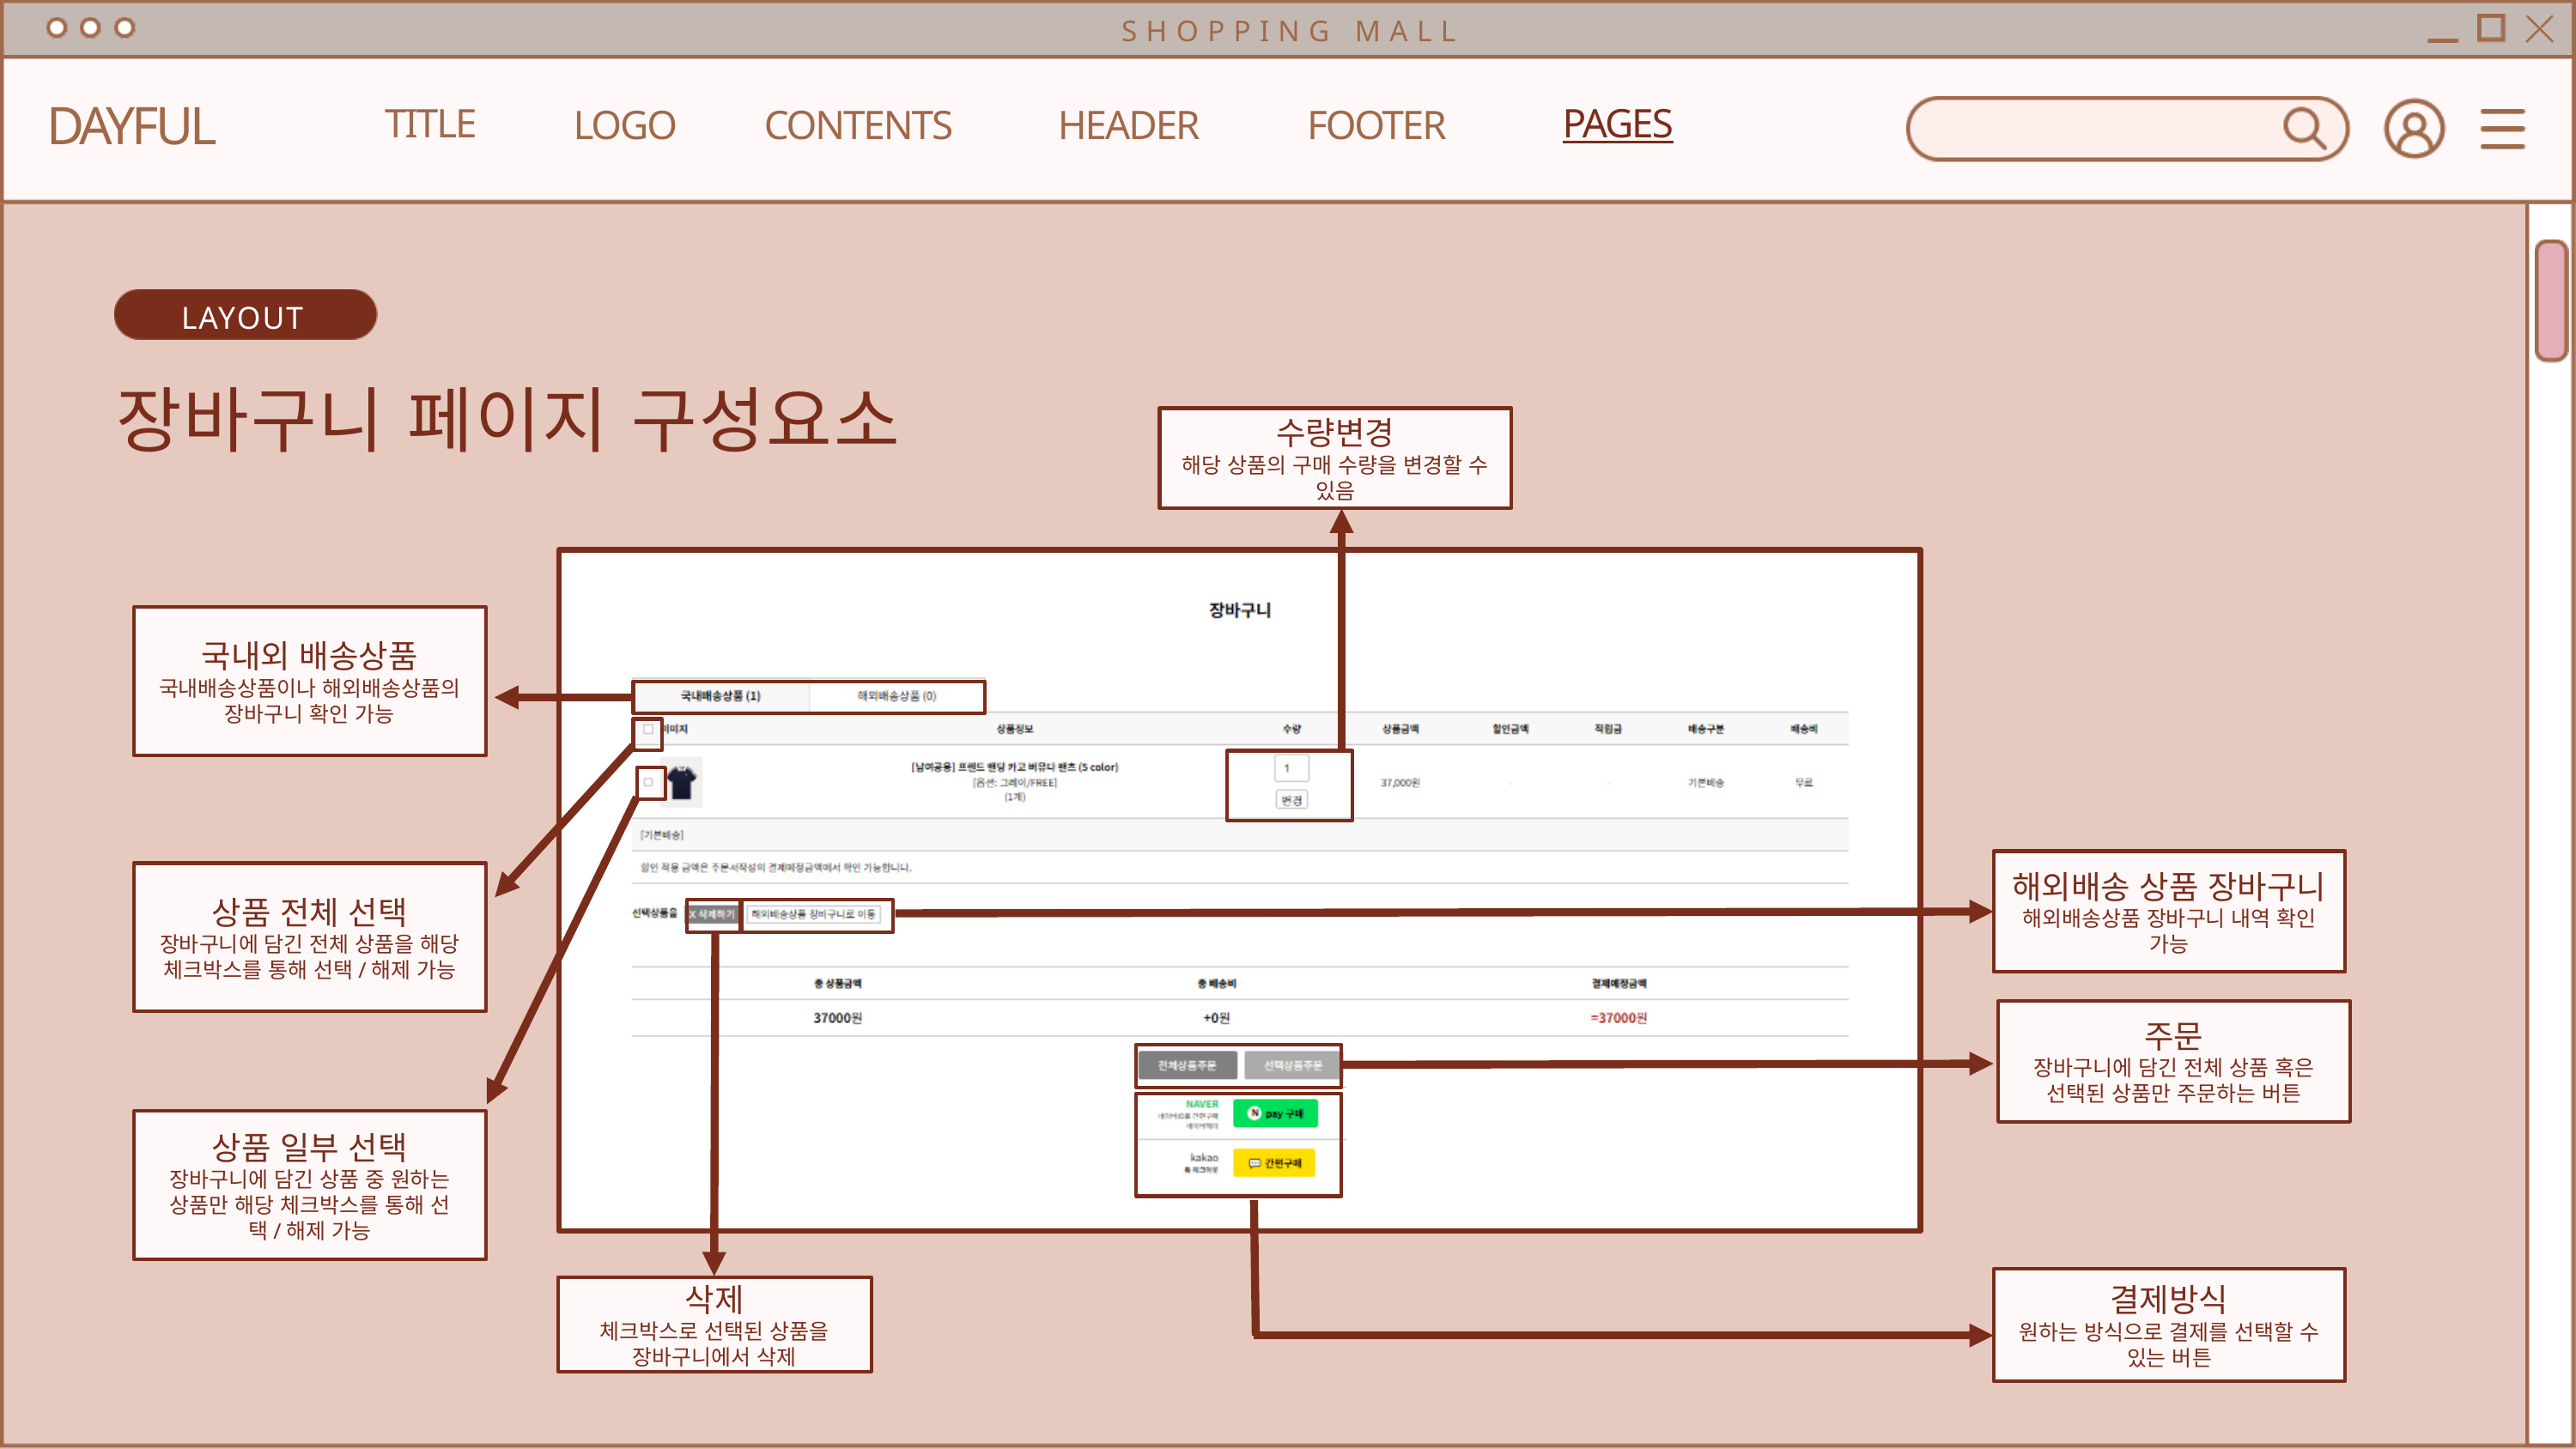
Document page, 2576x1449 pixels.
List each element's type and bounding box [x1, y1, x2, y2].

text_box [486, 797, 637, 1105]
picture [0, 0, 2576, 1449]
text_box [895, 911, 1994, 914]
text_box [495, 745, 634, 796]
